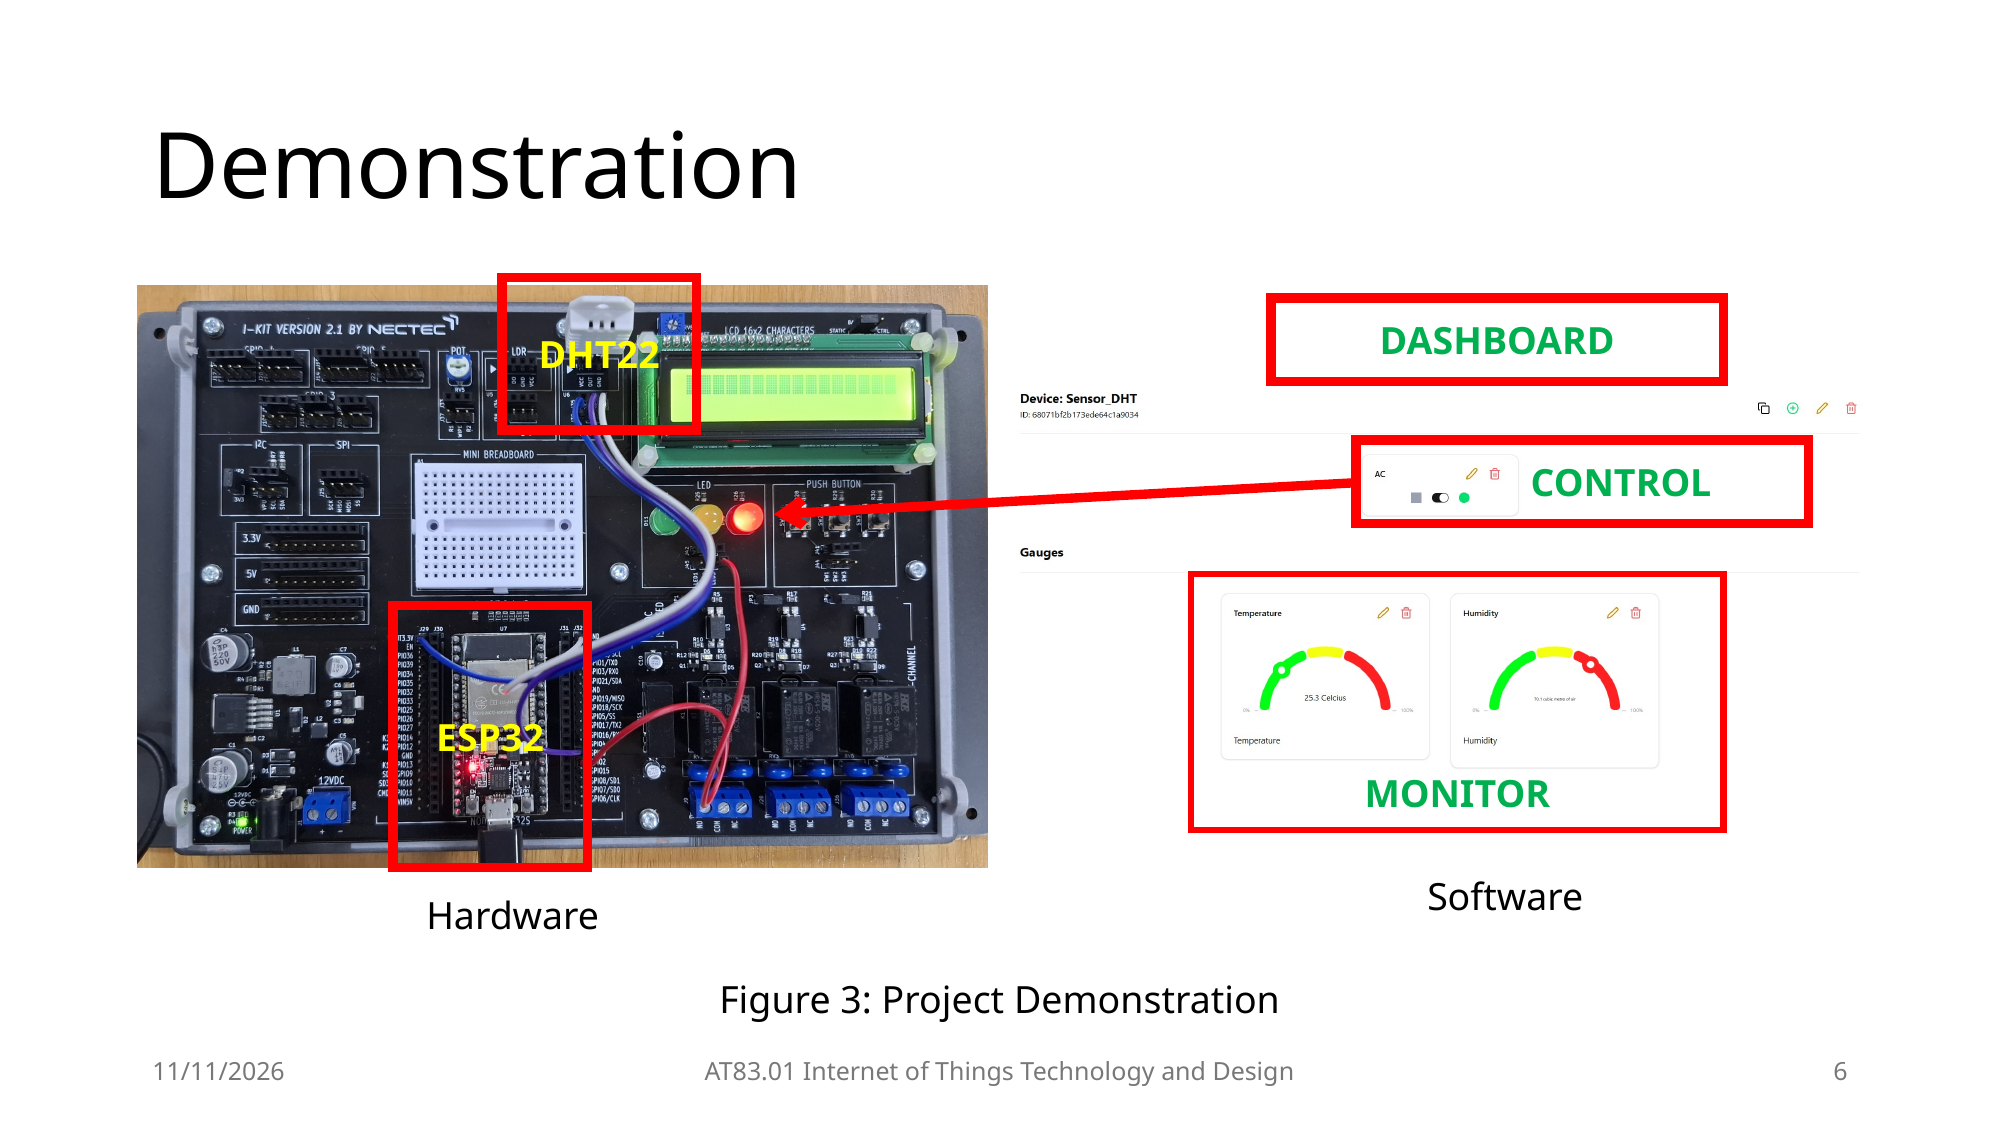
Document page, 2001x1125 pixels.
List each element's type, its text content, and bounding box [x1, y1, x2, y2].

title Demonstration [137, 59, 1863, 278]
text_box Hardware [411, 884, 680, 945]
text_box DASHBOARD [1269, 296, 1725, 374]
text_box Software [1412, 865, 1681, 926]
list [136, 285, 988, 869]
slide_number 6 [1412, 1042, 1863, 1103]
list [1011, 374, 1863, 779]
text_box Figure 3: Project Demonstration [0, 968, 2000, 1029]
text_box MONITOR [1189, 779, 1725, 832]
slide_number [137, 1042, 588, 1103]
footer AT83.01 Internet of Things Technology and Design [662, 1042, 1338, 1103]
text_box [773, 482, 1357, 515]
text_box DHT22 [500, 276, 698, 285]
